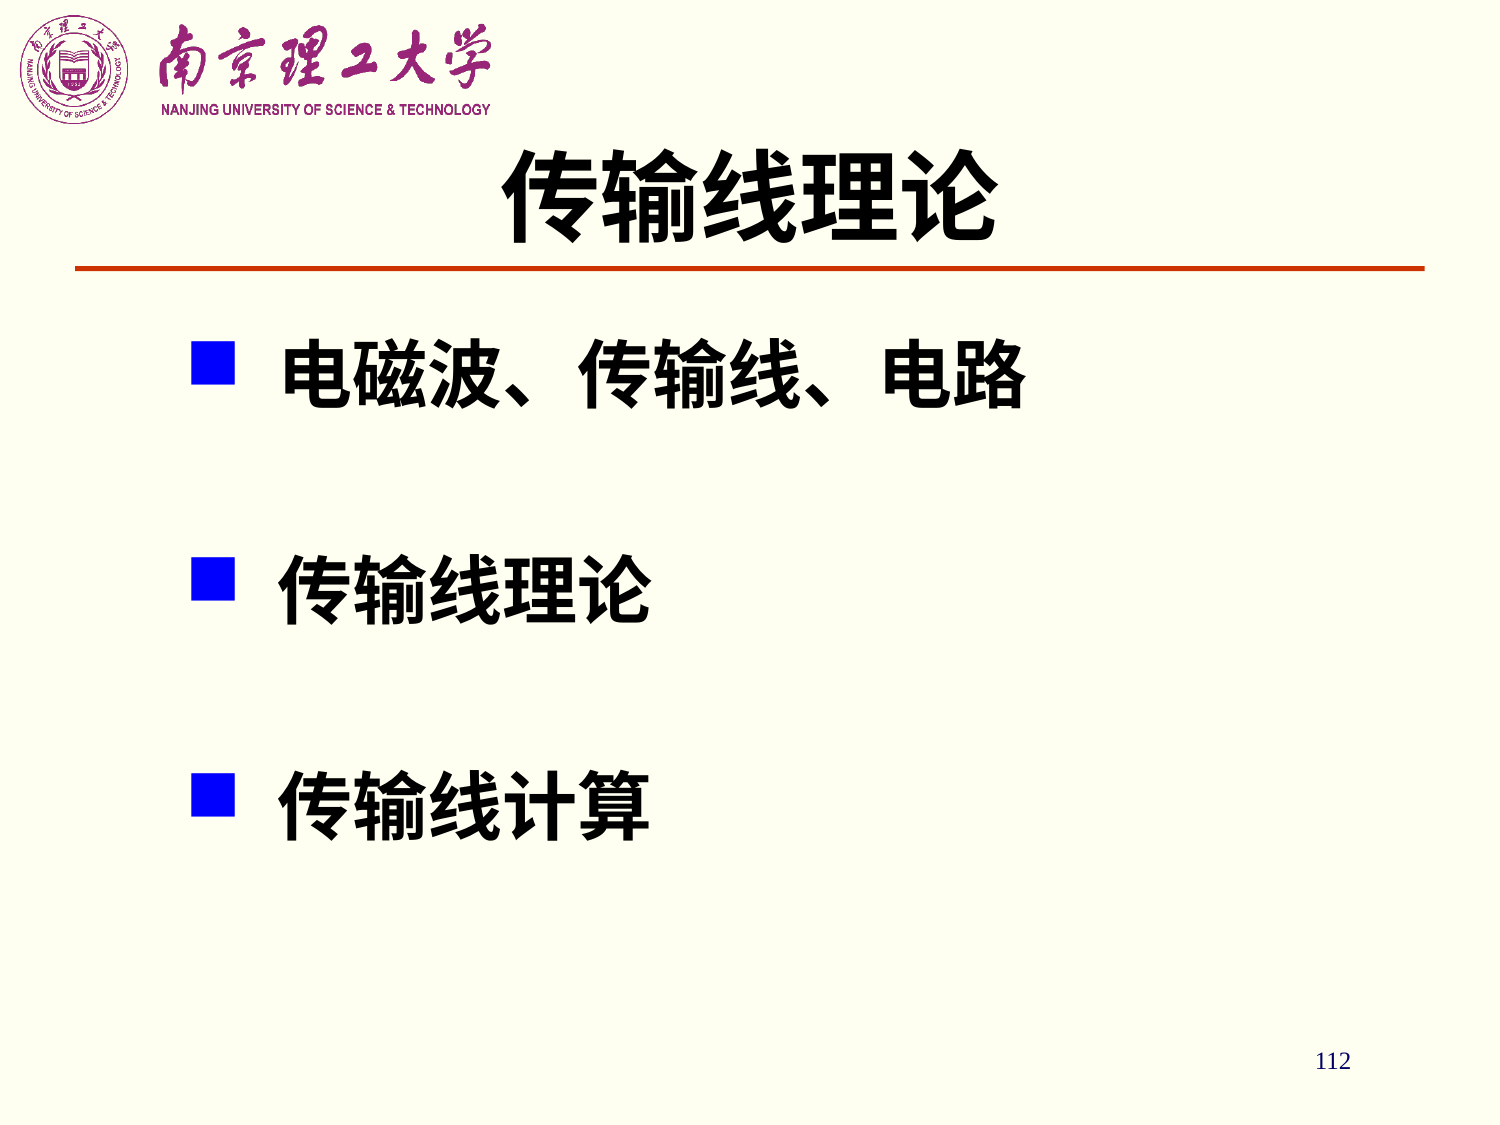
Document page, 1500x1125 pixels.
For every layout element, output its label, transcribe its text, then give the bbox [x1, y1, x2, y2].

title 传输线理论 [143, 125, 1357, 263]
text_box 电磁波、传输线、电路 传输线理论 传输线计算 [171, 302, 1397, 965]
picture [17, 15, 491, 126]
